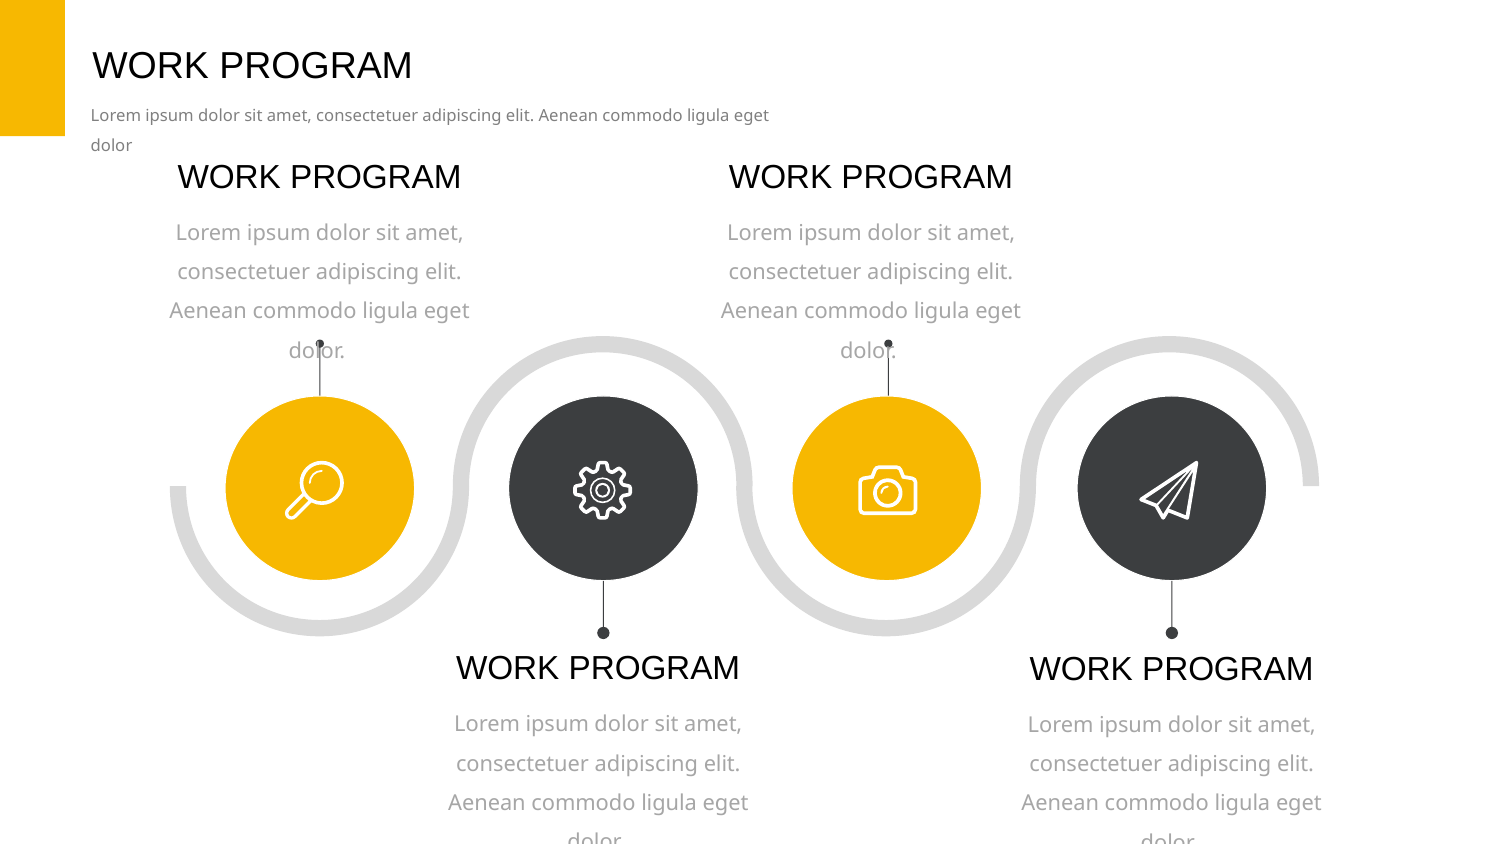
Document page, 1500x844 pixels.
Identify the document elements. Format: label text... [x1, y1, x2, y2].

text_box WORK PROGRAM [714, 147, 1029, 198]
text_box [225, 395, 415, 581]
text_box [858, 465, 918, 516]
text_box [1019, 336, 1320, 487]
text_box WORK PROGRAM [441, 639, 756, 689]
text_box WORK PROGRAM [1014, 639, 1329, 689]
text_box WORK PROGRAM [77, 33, 429, 87]
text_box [1077, 395, 1267, 581]
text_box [791, 395, 982, 581]
text_box [597, 581, 610, 639]
text_box Lorem ipsum dolor sit amet, consectetuer adipiscing elit. Aenean commodo ligula eget dolor. [687, 198, 1056, 371]
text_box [284, 460, 344, 520]
text_box WORK PROGRAM [162, 147, 477, 198]
text_box Lorem ipsum dolor sit amet, consectetuer adipiscing elit. Aenean commodo ligula eget dolor. [414, 689, 783, 844]
text_box Lorem ipsum dolor sit amet, consectetuer adipiscing elit. Aenean commodo ligula eget dolor [75, 87, 826, 163]
text_box Lorem ipsum dolor sit amet, consectetuer adipiscing elit. Aenean commodo ligula eget dolor. [988, 689, 1356, 844]
text_box [1165, 581, 1179, 639]
text_box [169, 486, 470, 637]
text_box [452, 336, 753, 487]
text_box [573, 460, 633, 520]
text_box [508, 395, 699, 581]
text_box [736, 486, 1036, 637]
text_box [0, 0, 66, 137]
text_box Lorem ipsum dolor sit amet, consectetuer adipiscing elit. Aenean commodo ligula eget dolor. [135, 198, 504, 371]
